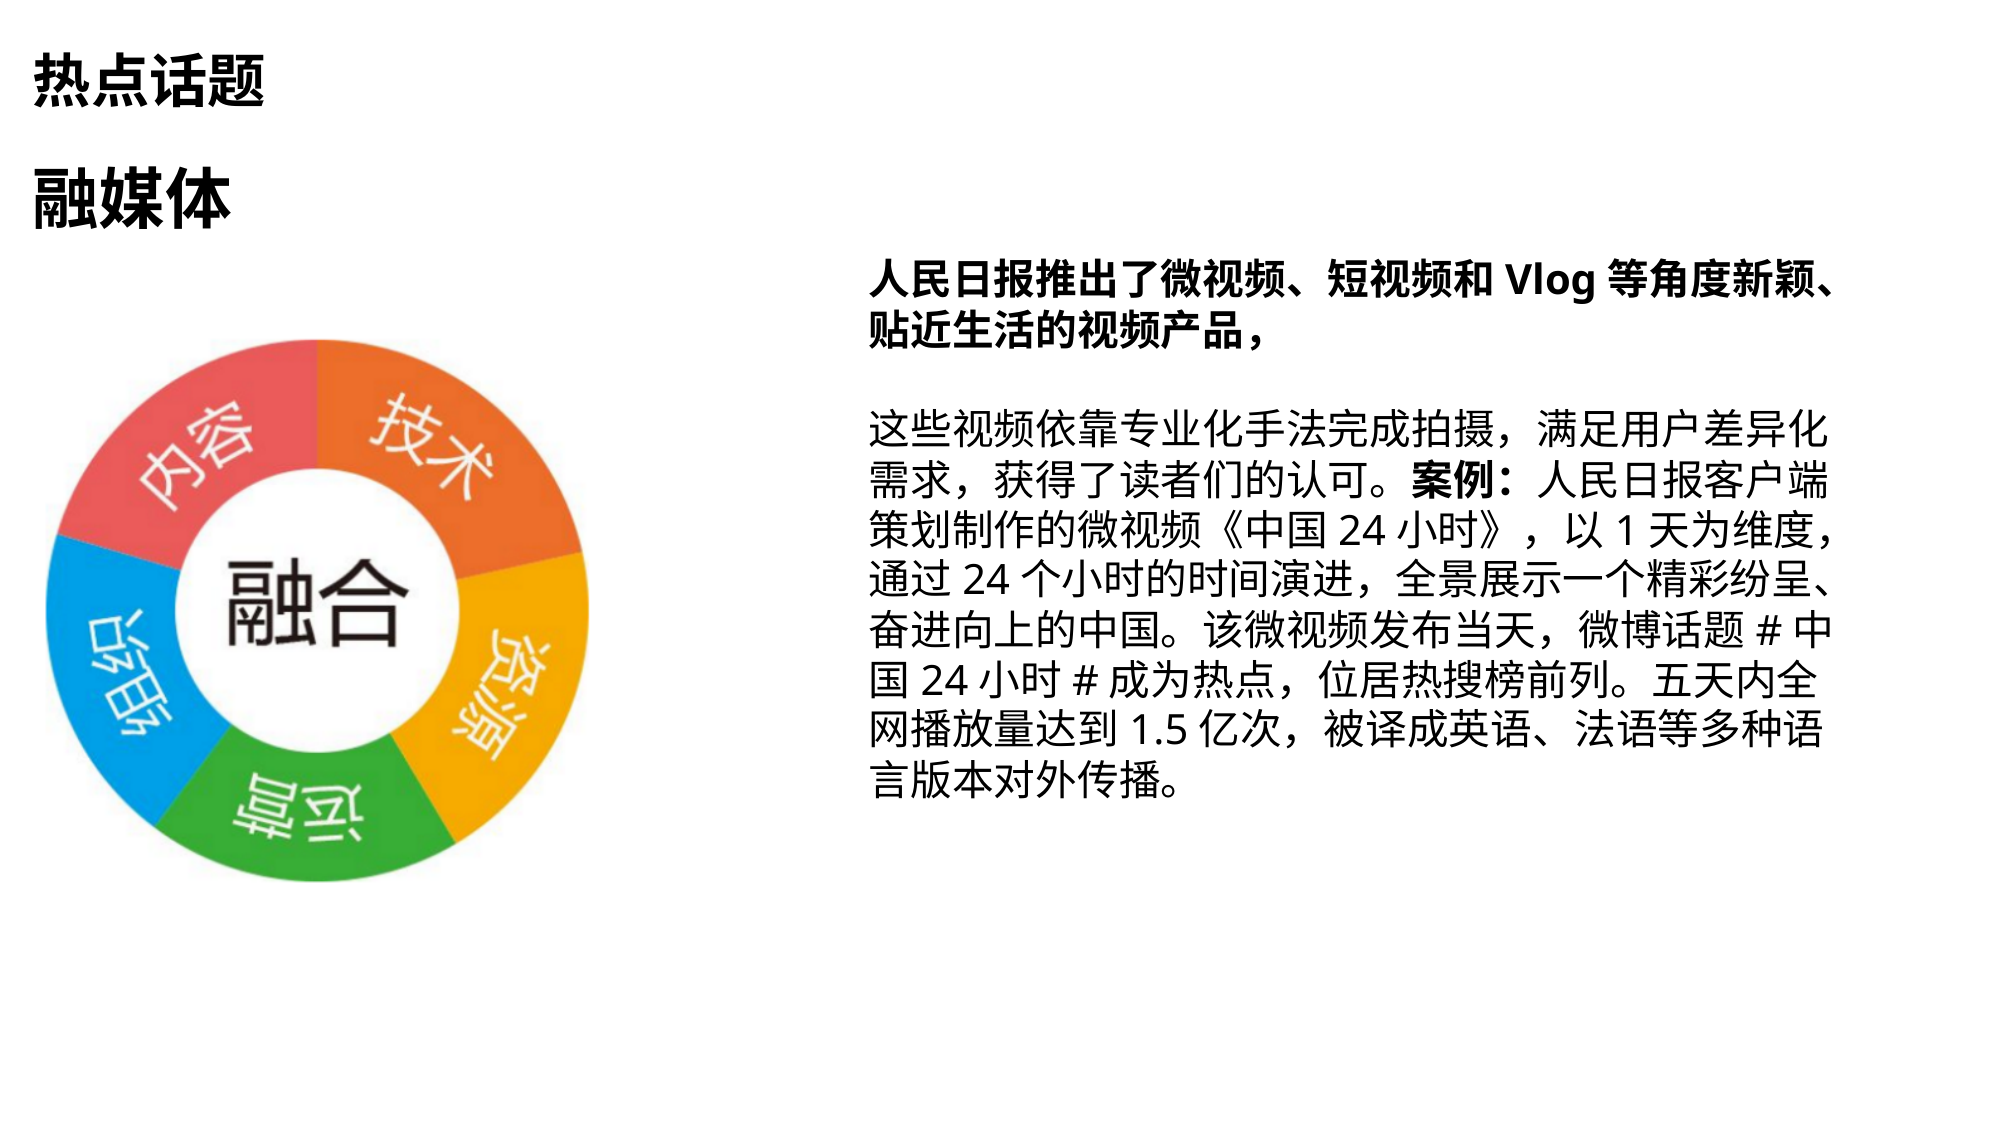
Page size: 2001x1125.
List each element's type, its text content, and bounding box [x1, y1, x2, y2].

text_box 融媒体 [17, 149, 248, 245]
picture [0, 305, 661, 904]
text_box 人民日报推出了微视频、短视频和Vlog等角度新颖、贴近生活的视频产品， 这些视频依靠专业化手法完成拍摄，满足用户差异化需求，获得了读者们的认可。案例：人民日报客户端策划制作的微视频《中国24小时》，以1天为维度，通过24个小时的时间演进，全景展示一个精彩纷呈、奋进向上的中国。该微视频发布当天，微博话题#中国24小时#成为热点，位居热搜榜前列。五天内全网播放量达到1.5亿次，被译成英语、法语等多种语言版本对外传播。 [854, 245, 1854, 811]
text_box 热点话题 [18, 36, 281, 122]
